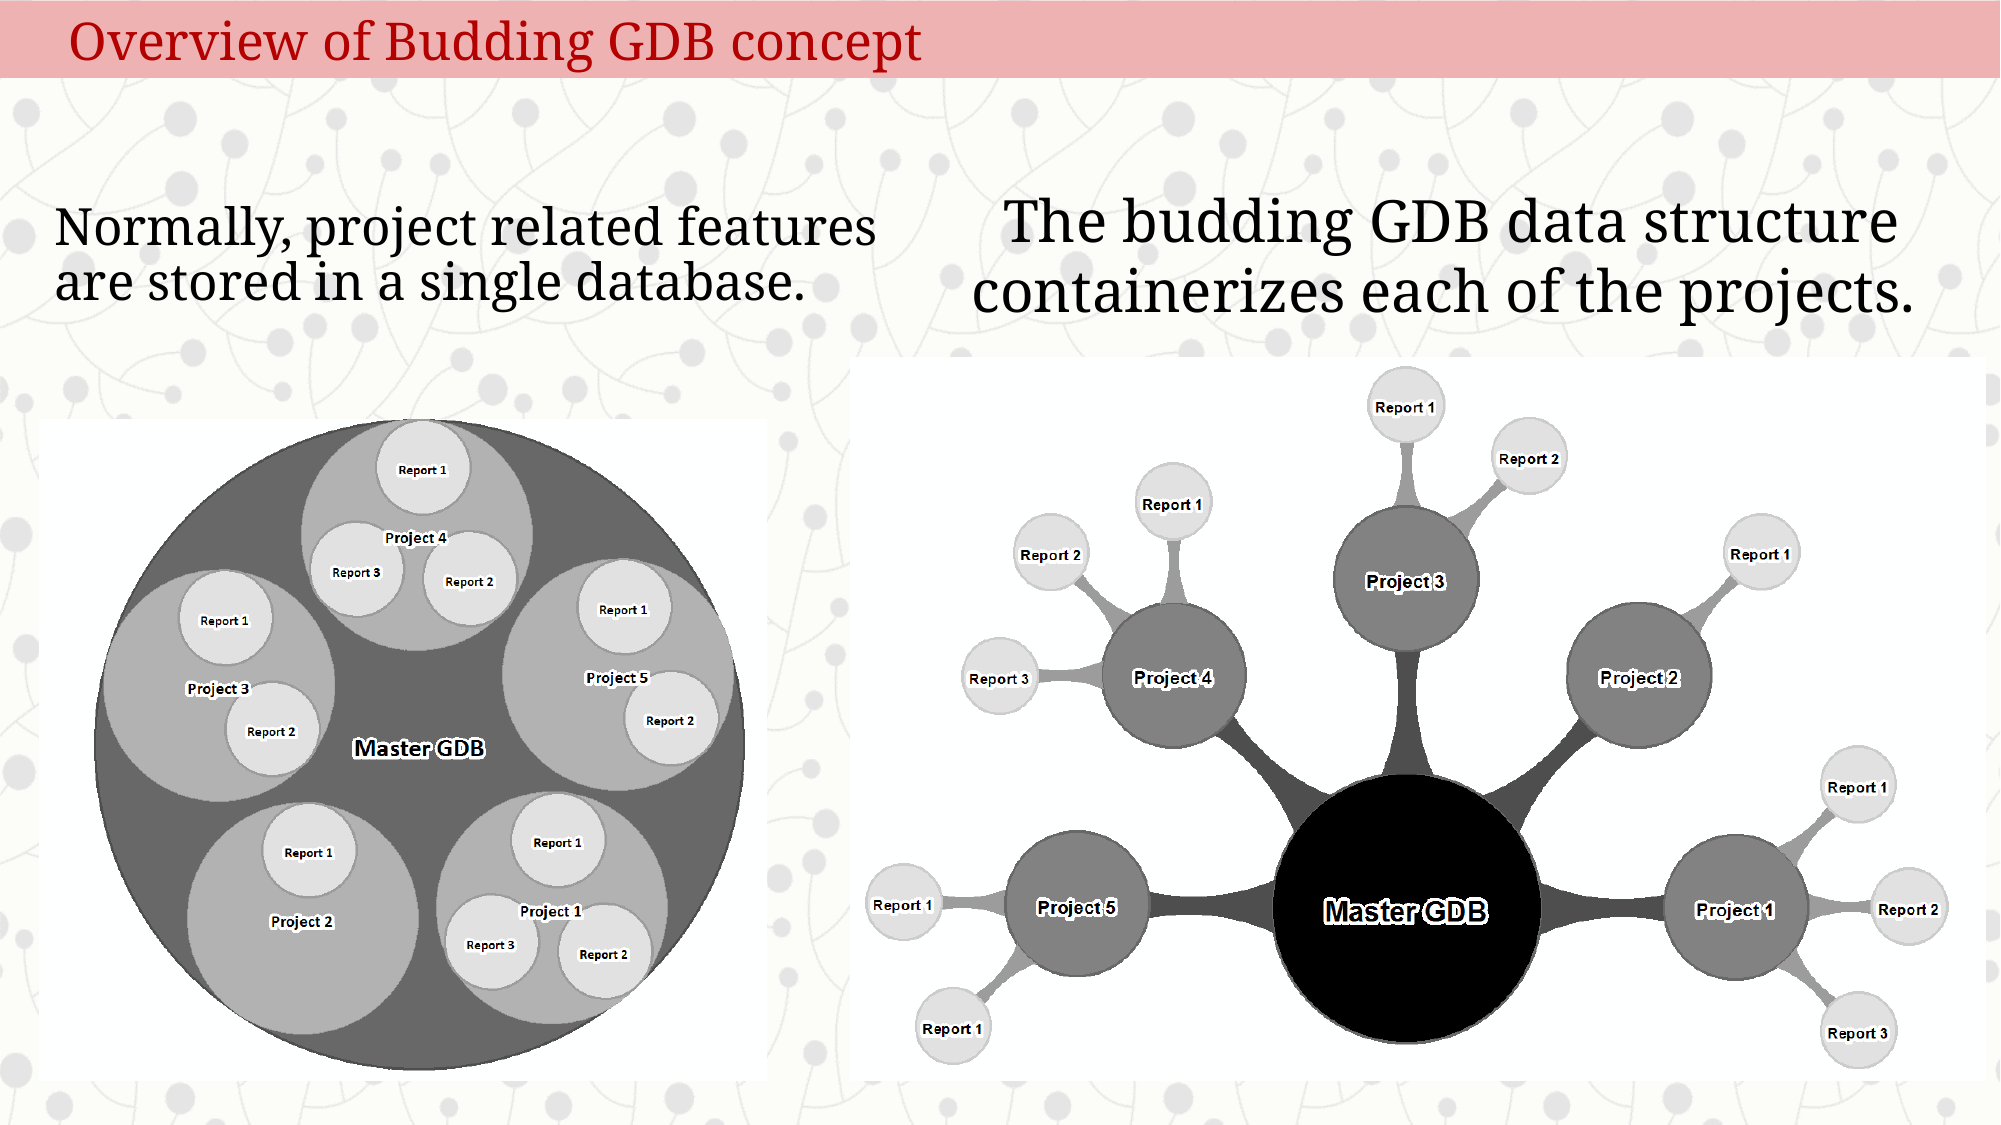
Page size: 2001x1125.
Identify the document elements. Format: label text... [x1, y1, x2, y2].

text_box Overview of Budding GDB concept [0, 0, 2000, 78]
text_box The budding GDB data structure containerizes each of the projects. [951, 176, 1952, 332]
list Normally, project related features are stored in a single database. [39, 193, 933, 358]
picture [0, 0, 2001, 1125]
